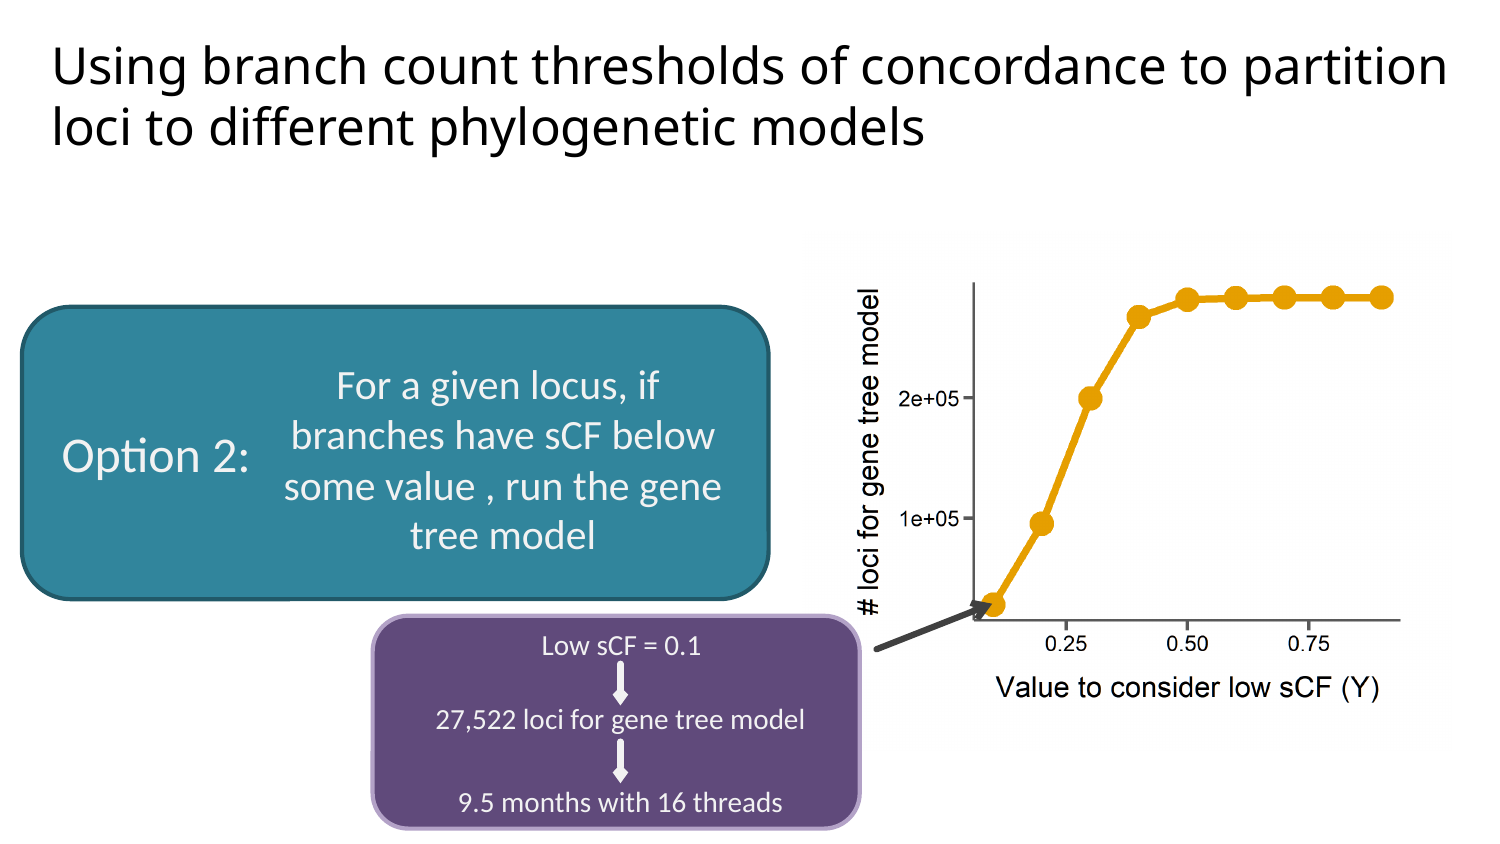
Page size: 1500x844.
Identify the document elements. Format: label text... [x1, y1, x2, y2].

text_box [372, 615, 860, 829]
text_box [876, 603, 993, 650]
title Using branch count thresholds of concordance to partition loci to different phylogenetic models [35, 24, 1471, 166]
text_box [21, 306, 769, 600]
picture [802, 230, 1452, 751]
